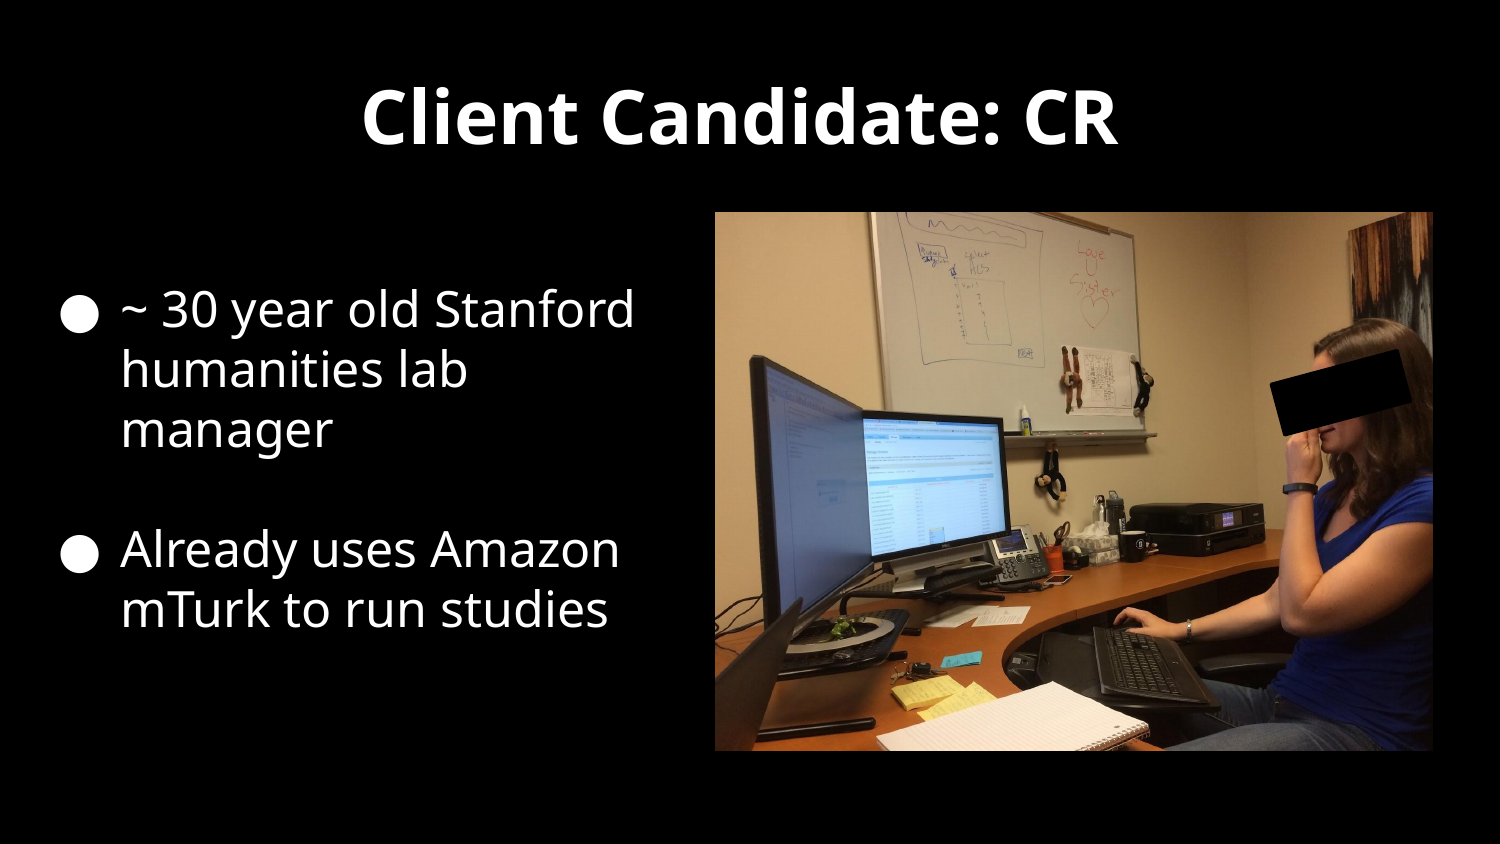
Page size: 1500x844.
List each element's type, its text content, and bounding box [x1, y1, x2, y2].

title Client Candidate: CR [75, 33, 1425, 175]
text_box ~ 30 year old Stanford humanities lab manager Already uses Amazon mTurk to run studies [30, 262, 664, 835]
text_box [715, 212, 1434, 751]
